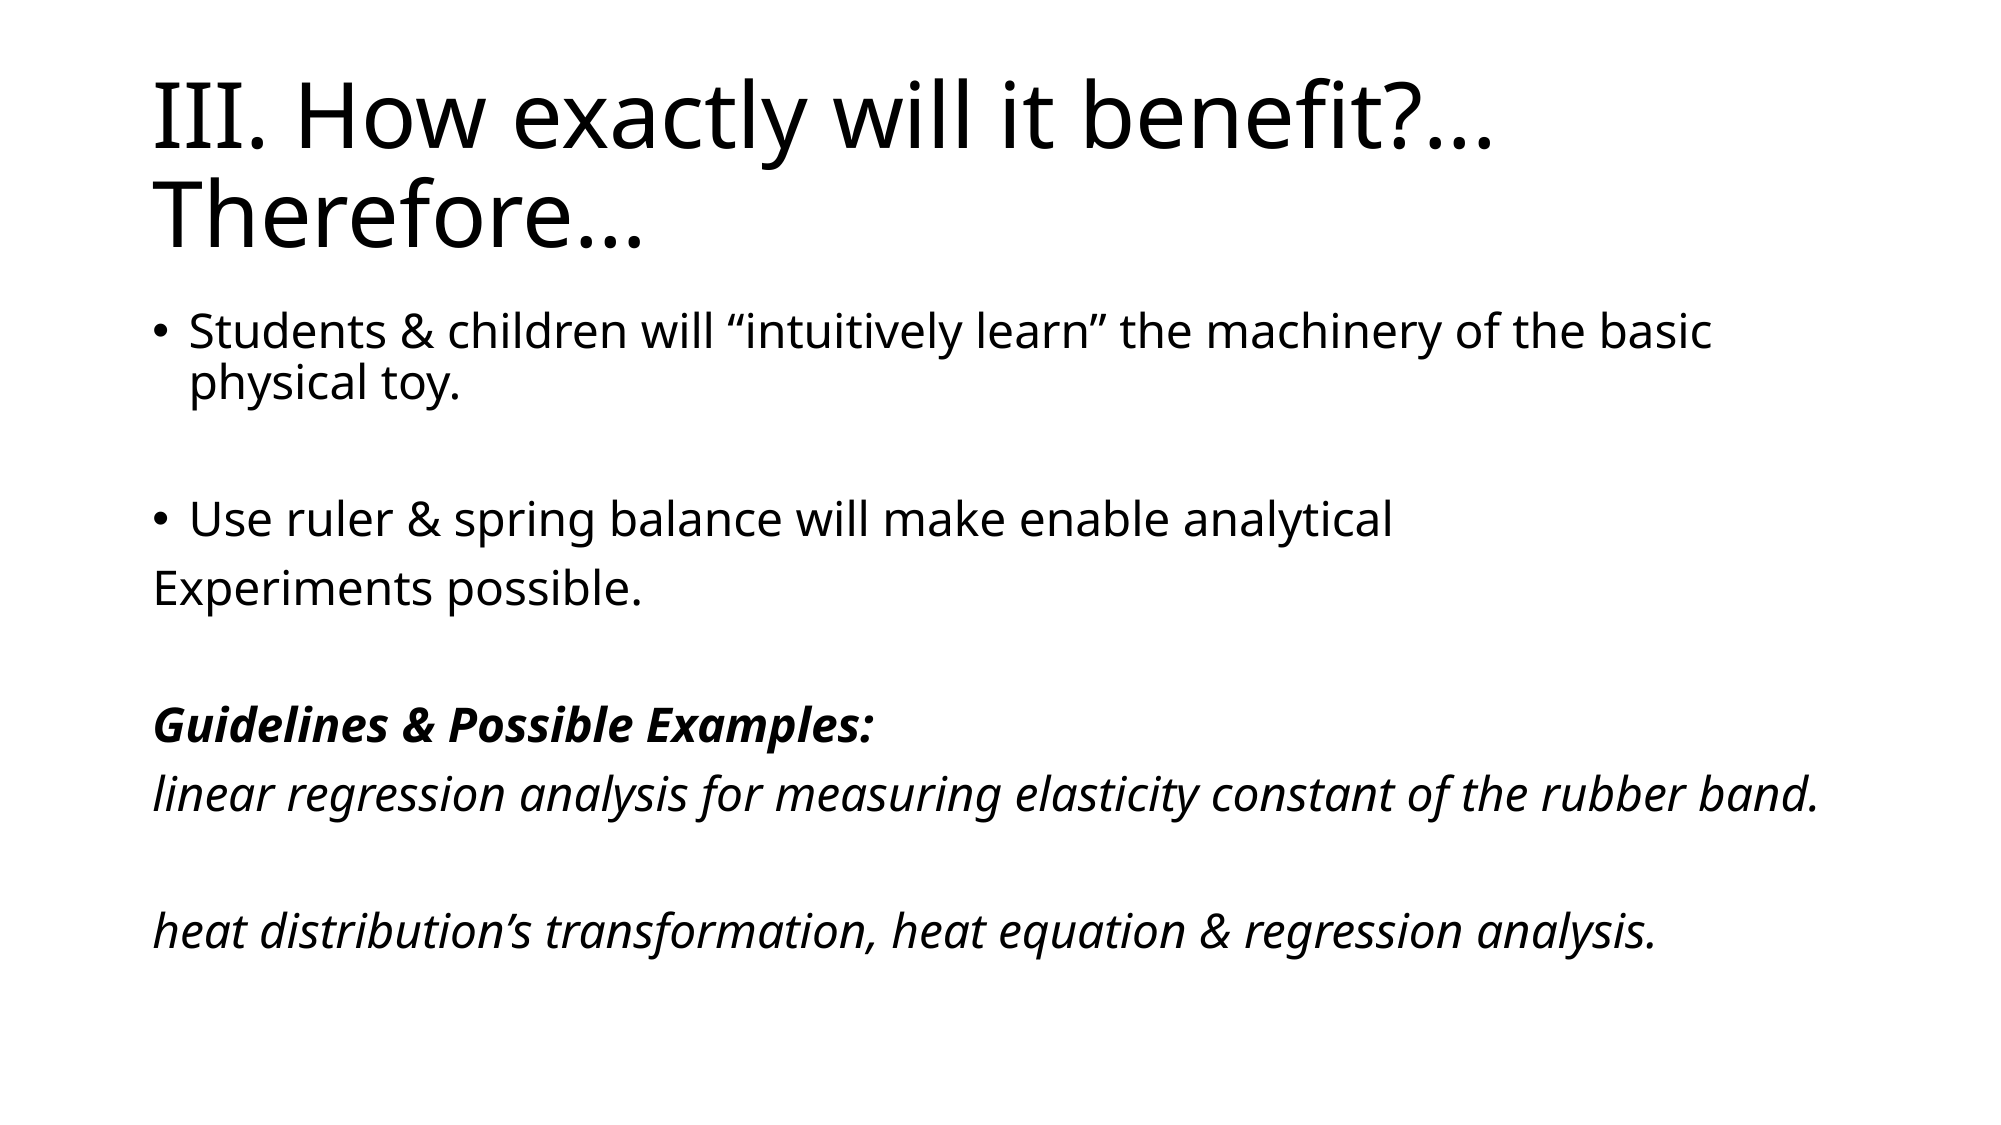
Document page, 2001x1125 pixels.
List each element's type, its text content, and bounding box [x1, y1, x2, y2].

title III. How exactly will it benefit?... Therefore… [137, 59, 1863, 278]
list Students & children will “intuitively learn” the machinery of the basic physical toy. Use ruler & spring balance will make enable analytical Experiments possible. Guidelines & Possible Examples: linear regression analysis for measuring elasticity constant of the rubber band. heat distribution’s transformation, heat equation & regression analysis. [137, 299, 1863, 1014]
